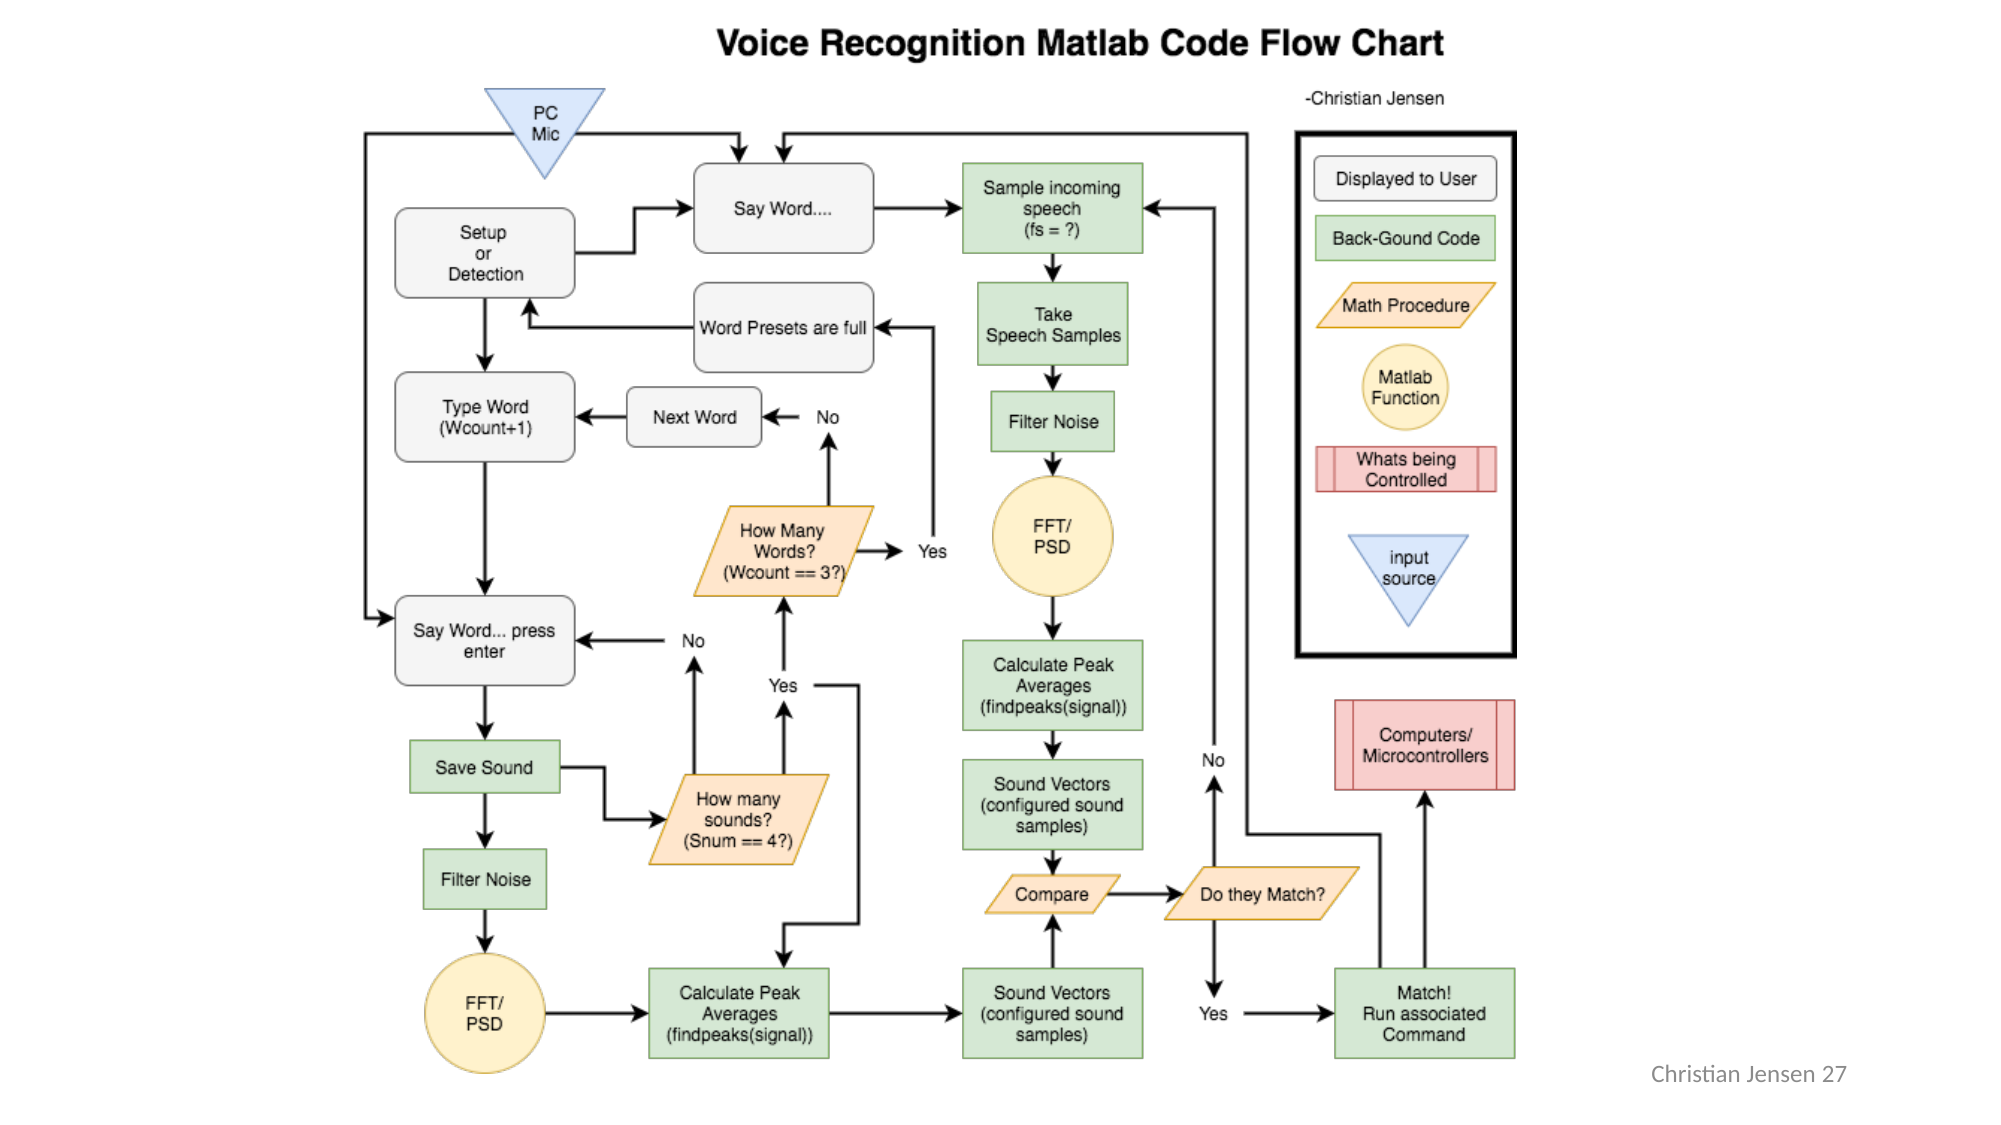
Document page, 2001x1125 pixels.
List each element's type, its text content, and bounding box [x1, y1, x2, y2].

picture [353, 0, 1517, 1074]
slide_number Christian Jensen 27 [1412, 1042, 1863, 1103]
